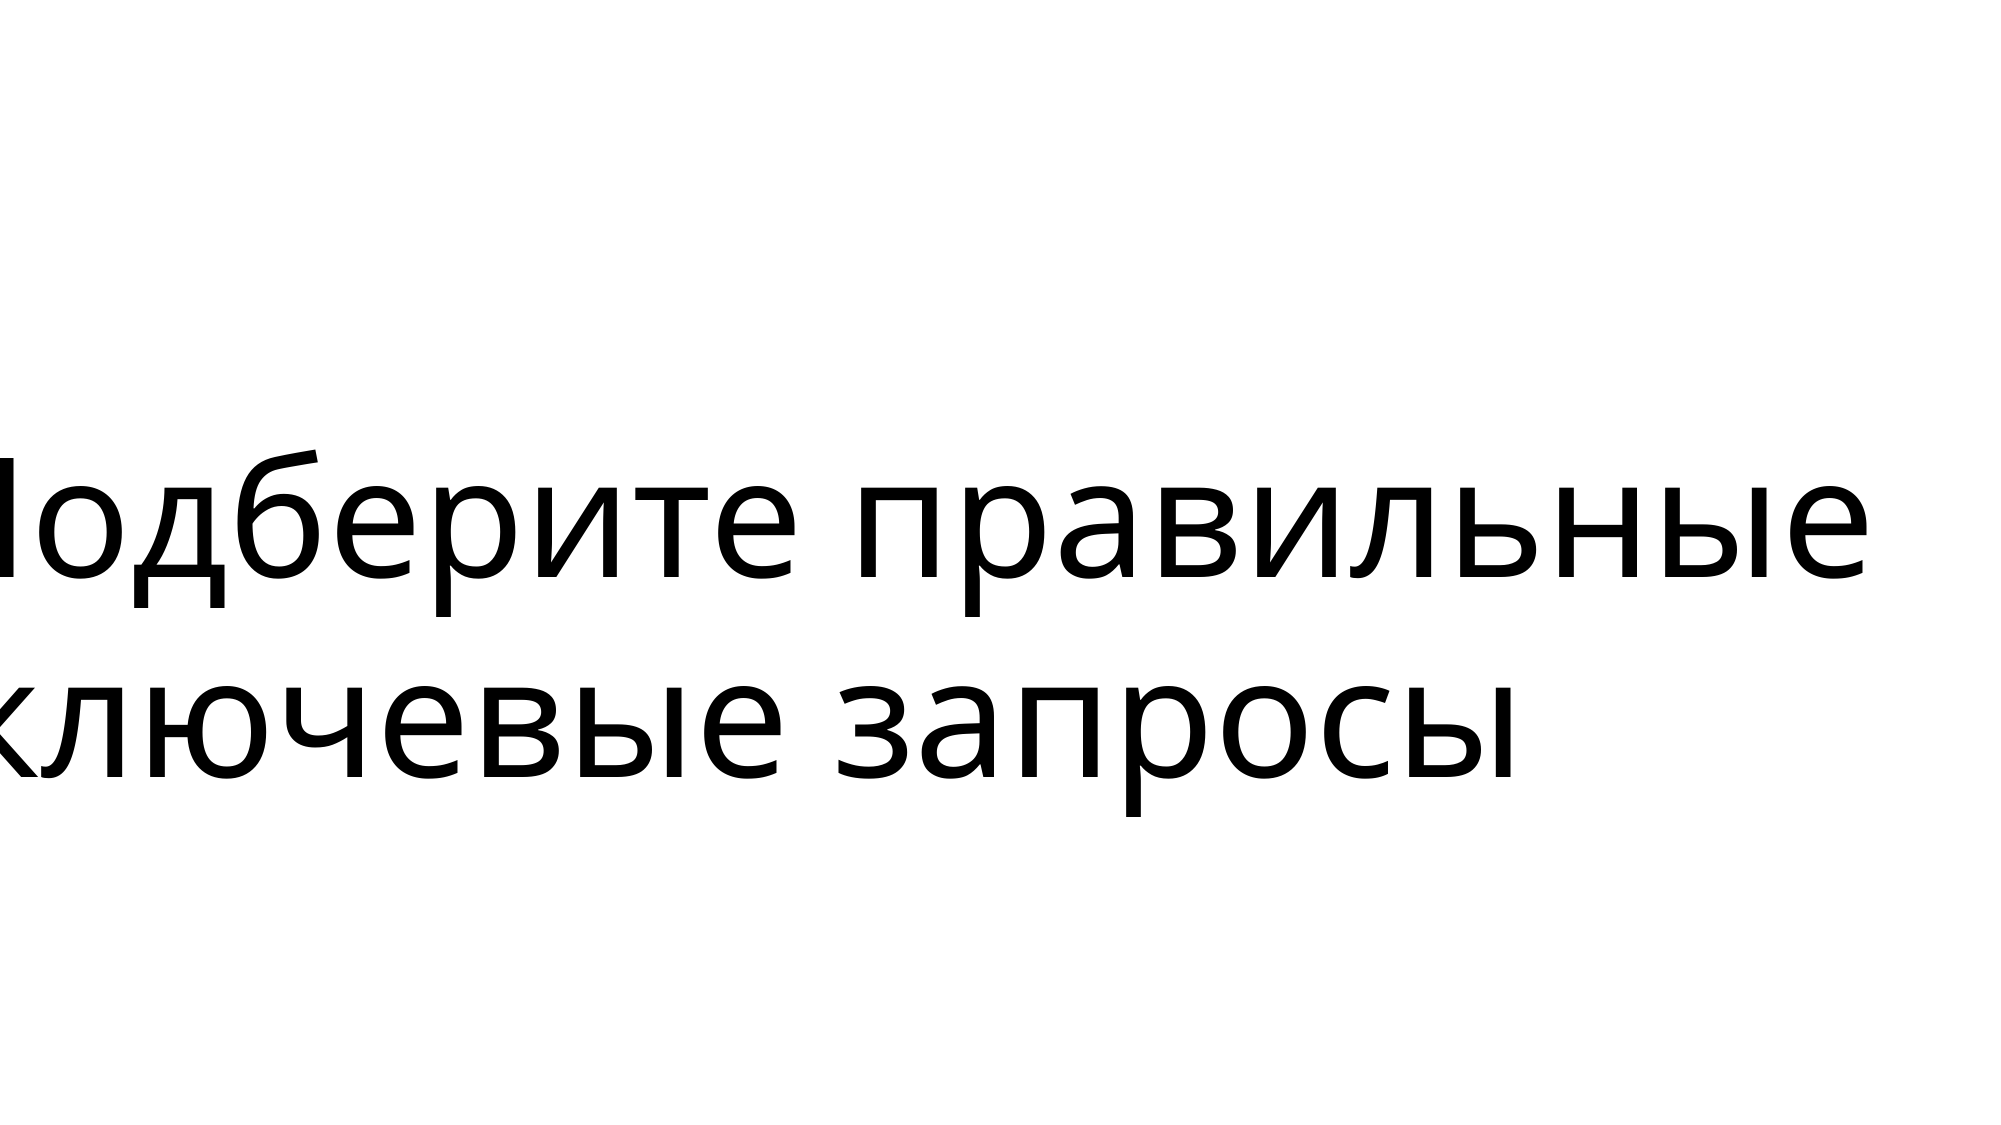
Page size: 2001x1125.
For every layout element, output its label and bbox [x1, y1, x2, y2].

text_box [0, 0, 2000, 1125]
